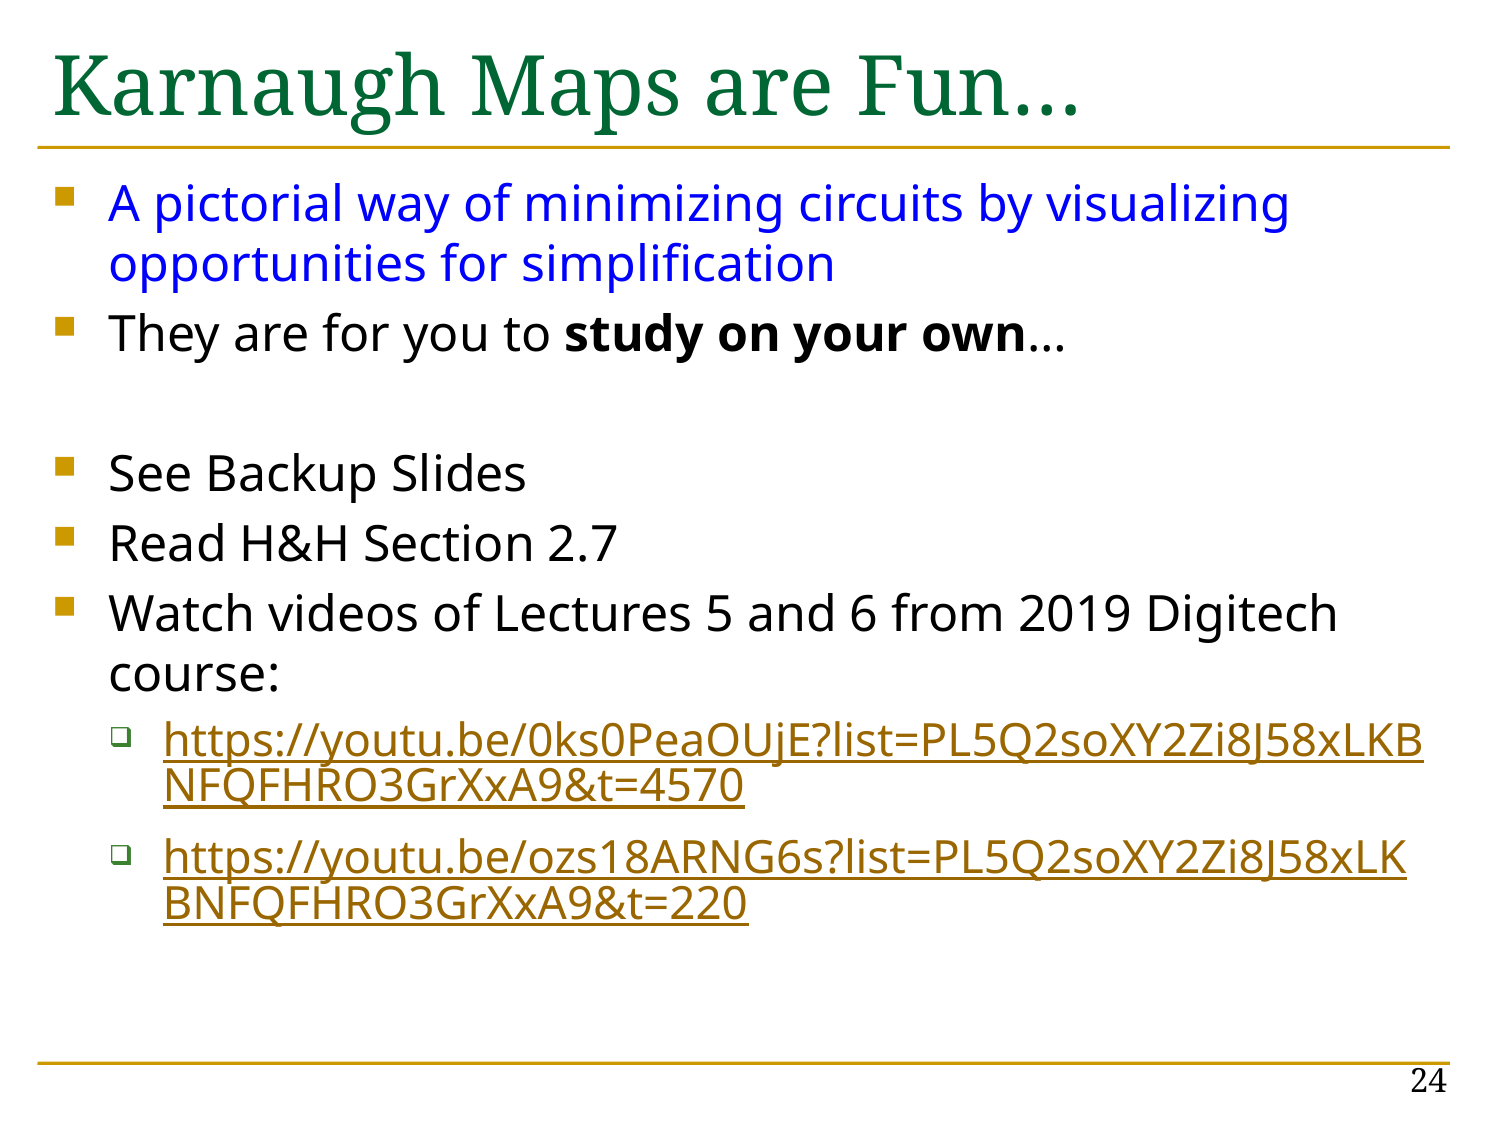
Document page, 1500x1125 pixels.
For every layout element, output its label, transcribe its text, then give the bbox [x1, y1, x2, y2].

list A pictorial way of minimizing circuits by visualizing opportunities for simplification They are for you to study on your own… See Backup Slides Read H&H Section 2.7 Watch videos of Lectures 5 and 6 from 2019 Digitech course: https://youtu.be/0ks0PeaOUjE?list=PL5Q2soXY2Zi8J58xLKBNFQFHRO3GrXxA9&t=4570 https://youtu.be/ozs18ARNG6s?list=PL5Q2soXY2Zi8J58xLKBNFQFHRO3GrXxA9&t=220 [37, 163, 1450, 1016]
slide_number 24 [1111, 1036, 1462, 1112]
title Karnaugh Maps are Fun… [37, 24, 1450, 163]
